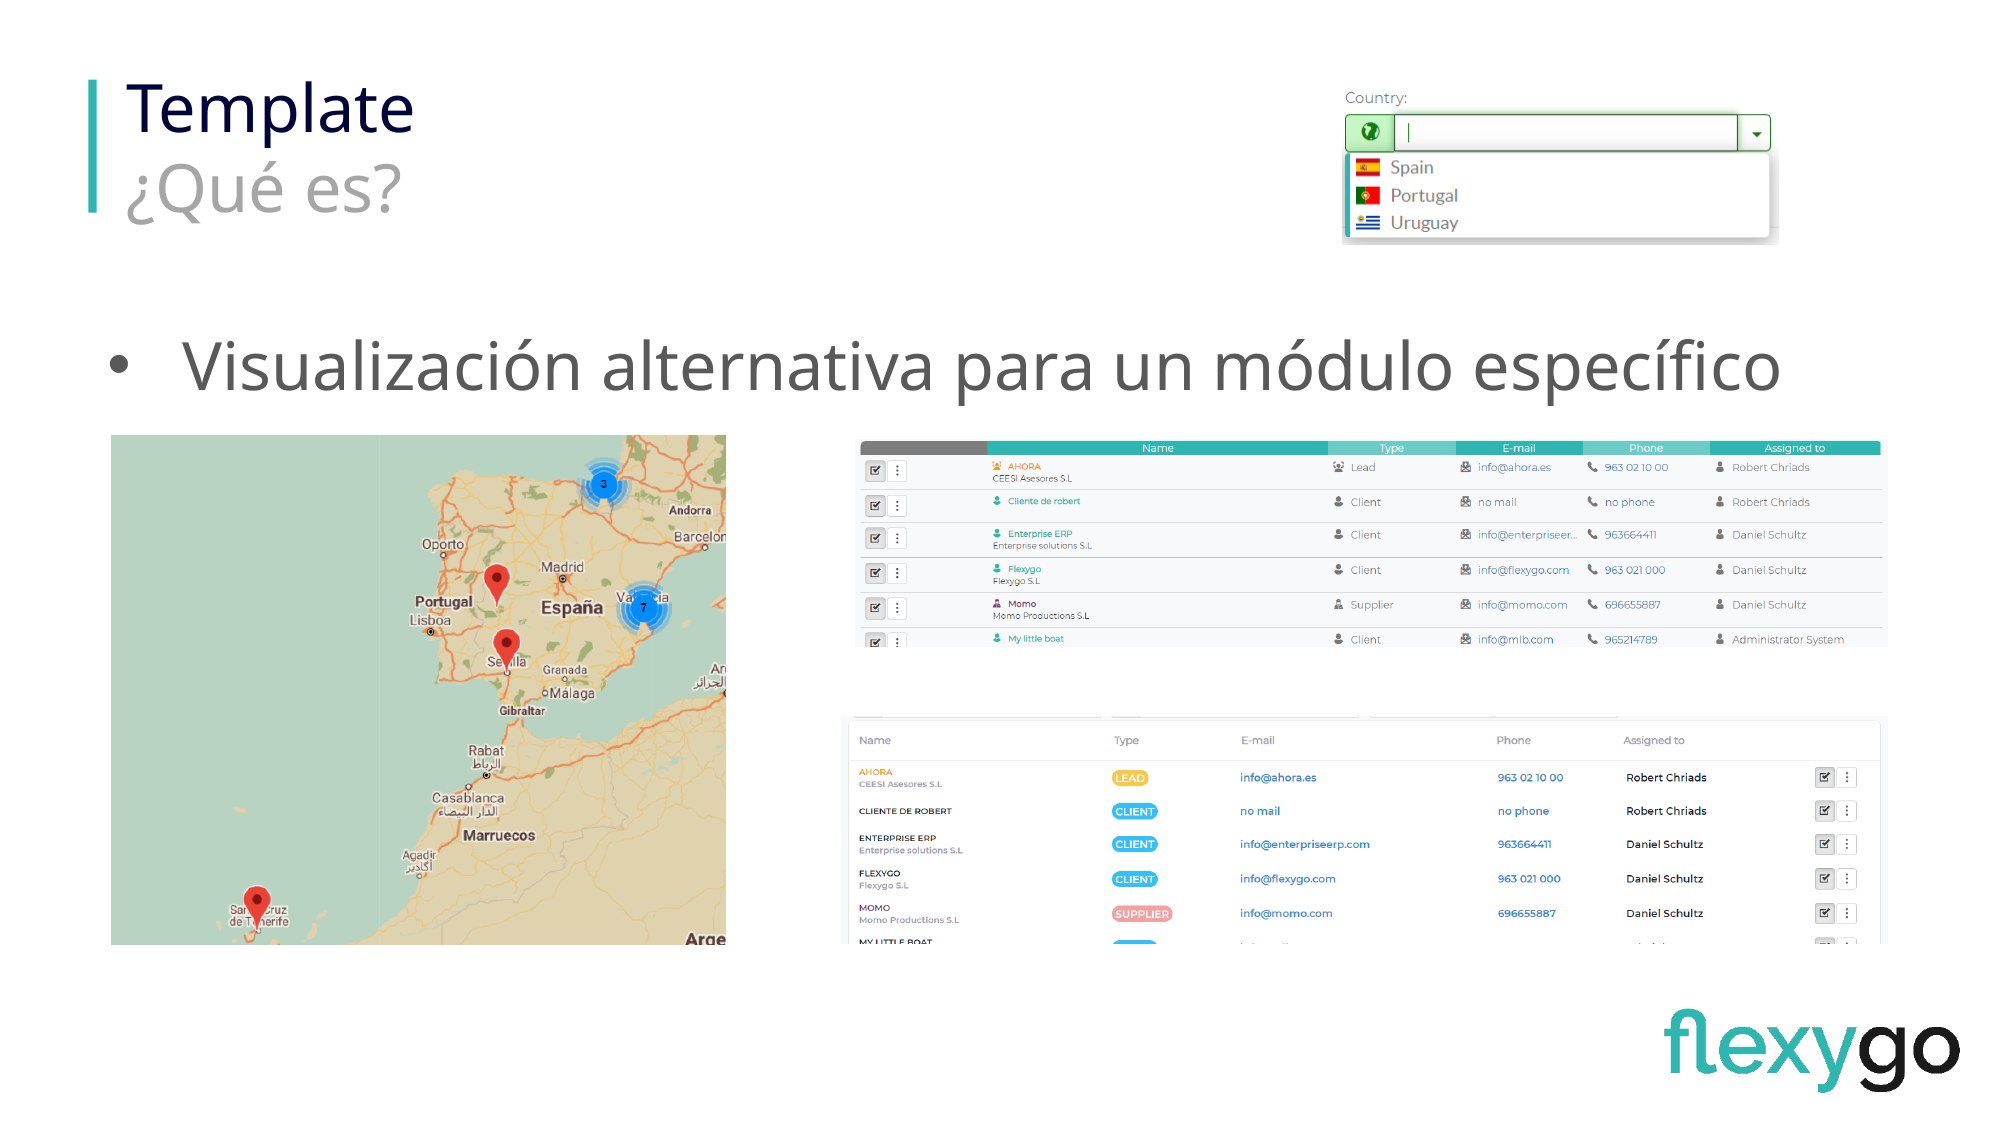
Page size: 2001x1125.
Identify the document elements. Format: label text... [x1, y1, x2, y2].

picture [855, 439, 1888, 647]
text_box Visualización alternativa para un módulo específico [92, 316, 1888, 412]
picture [1342, 83, 1779, 245]
text_box Template ¿Qué es? [111, 58, 1343, 314]
picture [841, 716, 1888, 944]
picture [1656, 997, 1969, 1098]
picture [111, 435, 726, 945]
text_box [87, 79, 98, 214]
